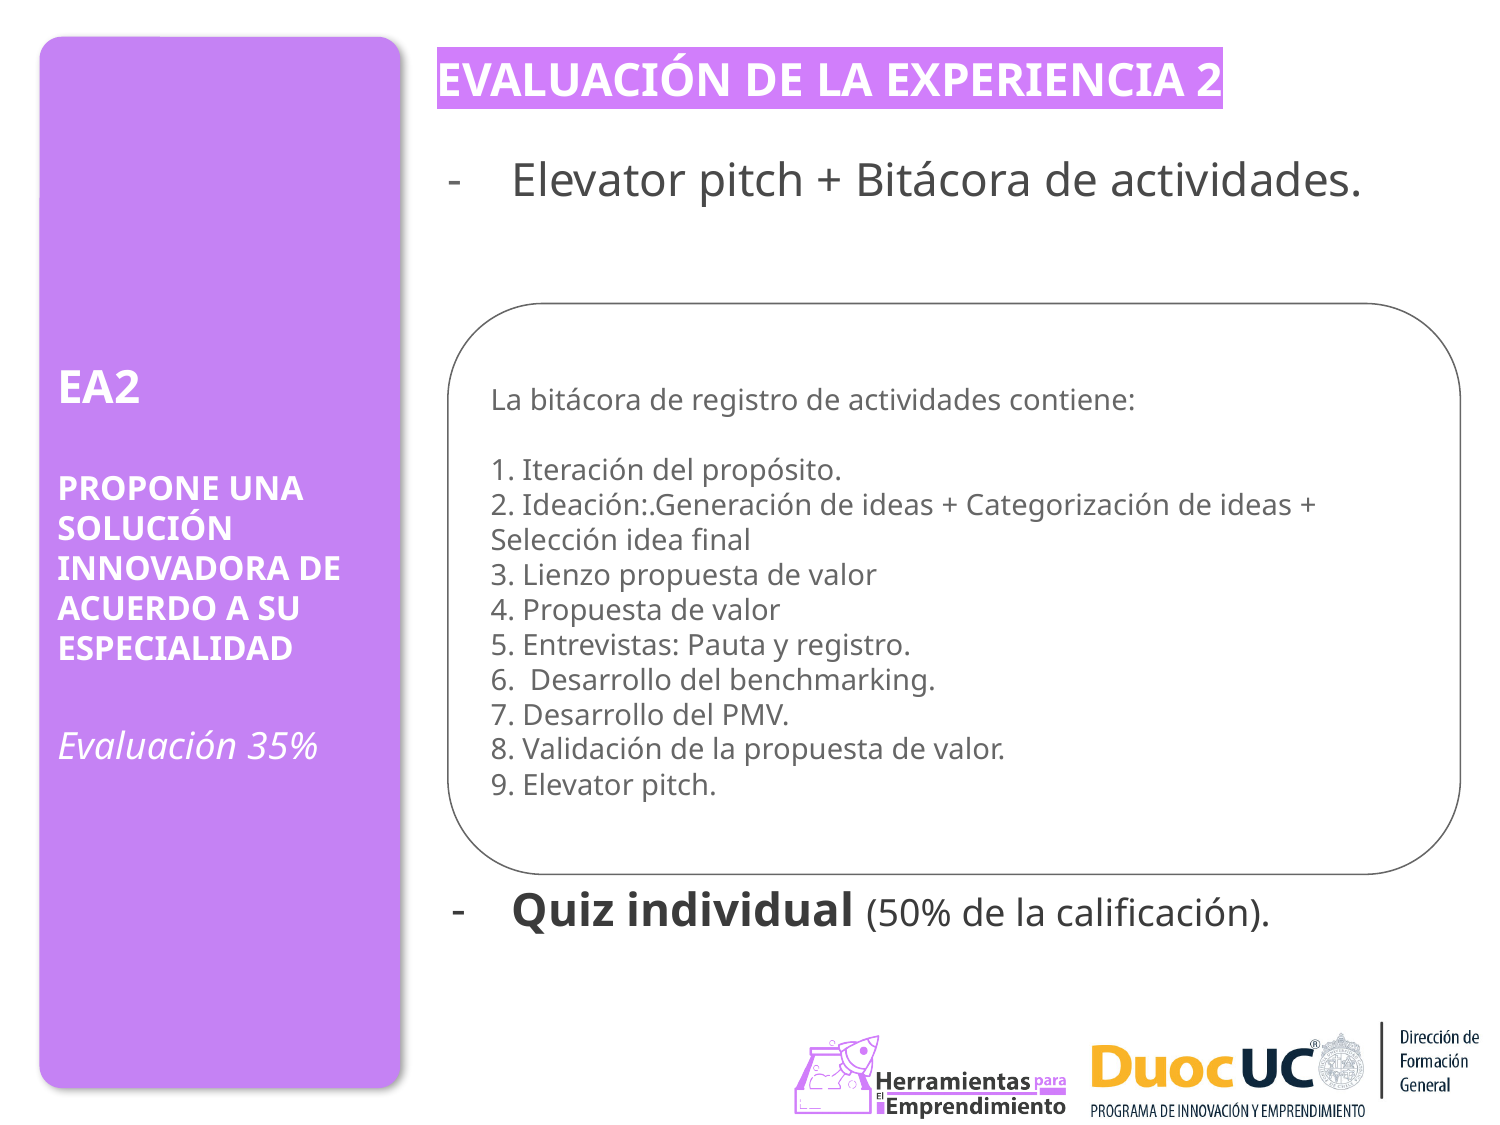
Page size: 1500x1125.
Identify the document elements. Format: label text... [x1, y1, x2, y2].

picture [794, 1021, 1496, 1125]
text_box EVALUACIÓN DE LA EXPERIENCIA 2 Elevator pitch + Bitácora de actividades. Quiz individual (50% de la calificación). [425, 44, 1476, 976]
text_box La bitácora de registro de actividades contiene: 1. Iteración del propósito. 2. Ideación:.Generación de ideas + Categorización de ideas + Selección idea final 3. Lienzo propuesta de valor 4. Propuesta de valor 5. Entrevistas: Pauta y registro. 6. Desarrollo del benchmarking. 7. Desarrollo del PMV. 8. Validación de la propuesta de valor. 9. Elevator pitch. [447, 303, 1461, 875]
text_box EA2 PROPONE UNA SOLUCIÓN INNOVADORA DE ACUERDO A SU ESPECIALIDAD Evaluación 35% [39, 36, 401, 1089]
